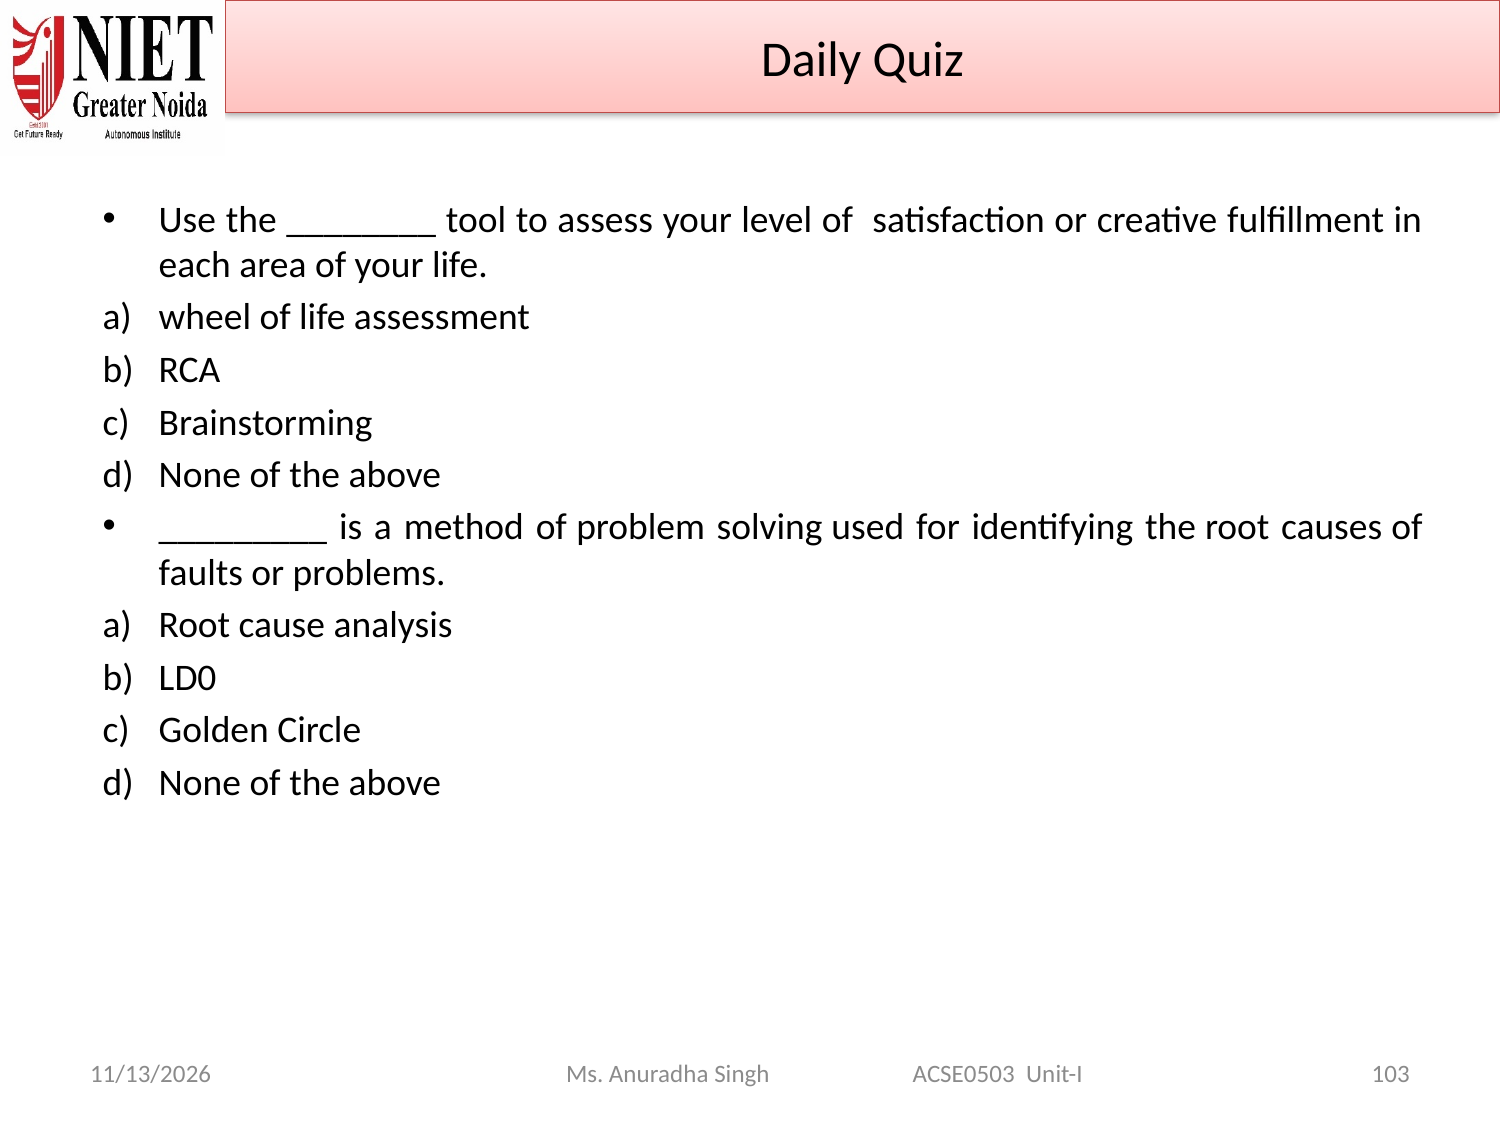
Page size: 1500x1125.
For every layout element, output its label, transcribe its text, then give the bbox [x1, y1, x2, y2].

list Use the ________ tool to assess your level of satisfaction or creative fulfillment in each area of your life. wheel of life assessment RCA Brainstorming None of the above _________ is a method of problem solving used for identifying the root causes of faults or problems. Root cause analysis LD0 Golden Circle None of the above [87, 187, 1438, 930]
text_box Daily Quiz [226, 0, 1500, 113]
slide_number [75, 1042, 412, 1103]
slide_number 103 [1074, 1042, 1425, 1103]
footer Ms. Anuradha Singh ACSE0503 Unit-I [412, 1042, 1074, 1103]
picture [0, 0, 226, 156]
